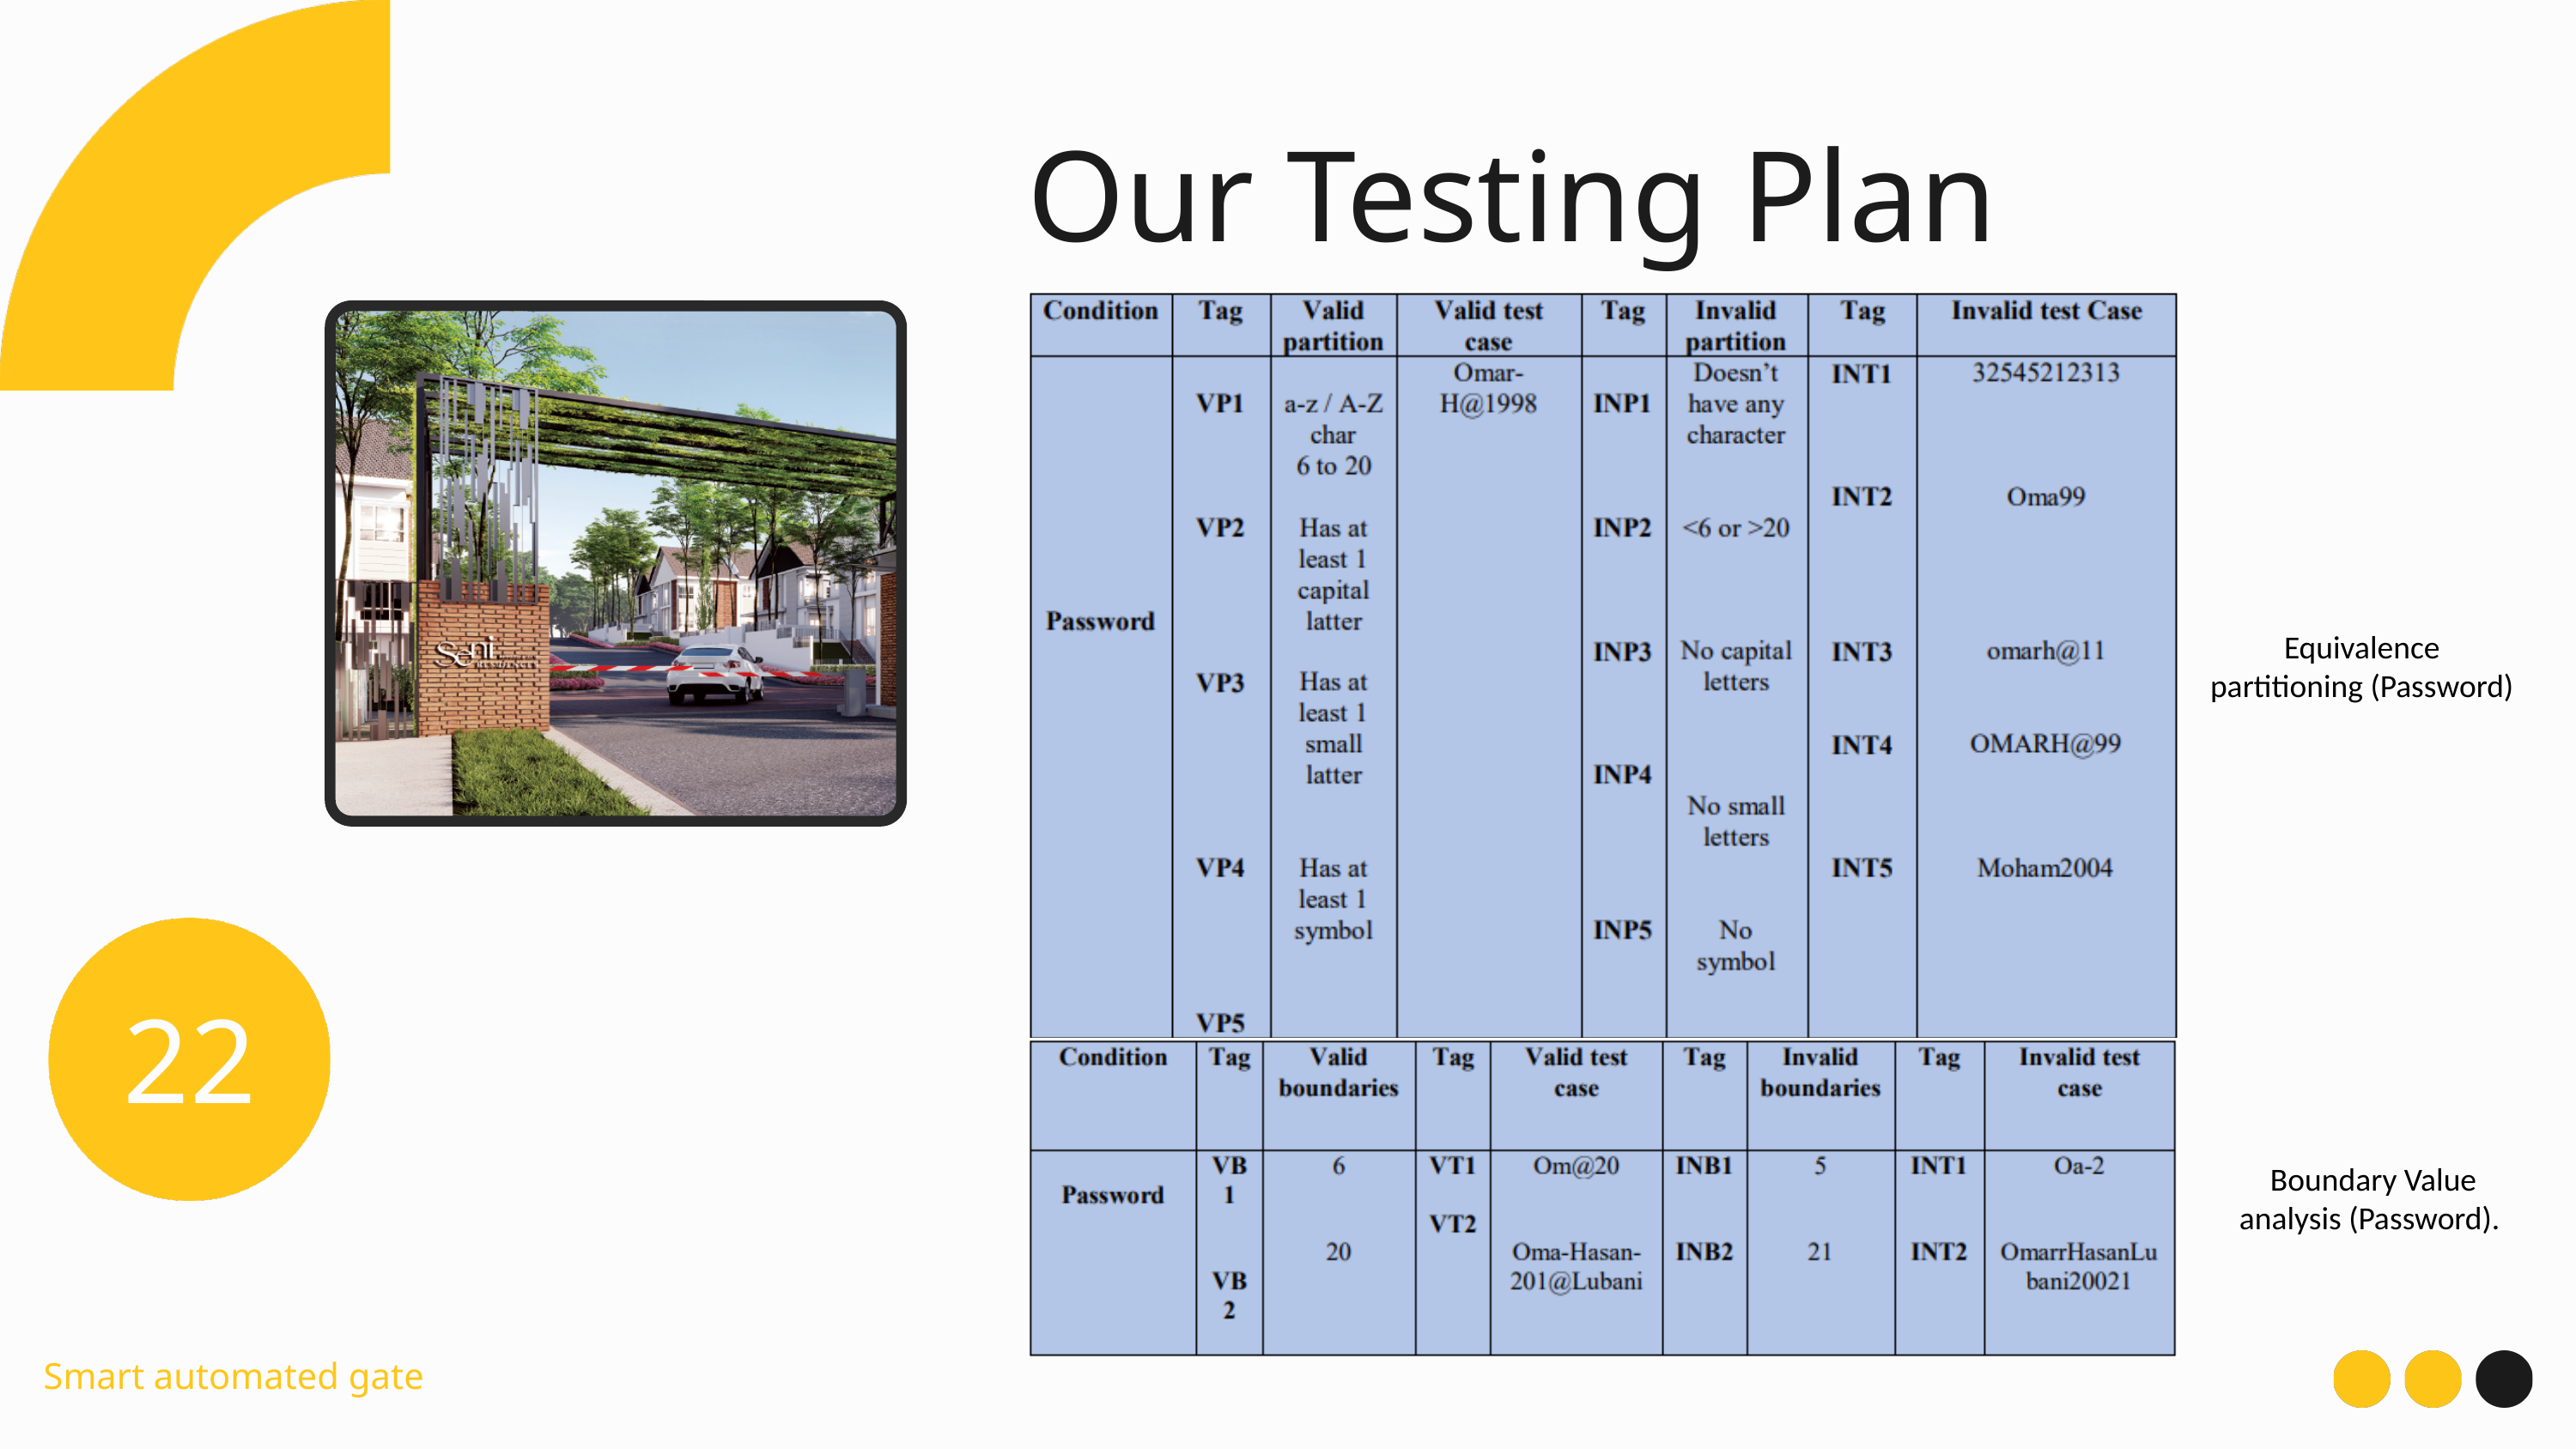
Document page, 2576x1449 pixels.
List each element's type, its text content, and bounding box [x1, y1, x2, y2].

text_box [48, 918, 331, 1201]
picture [1027, 290, 2179, 1358]
text_box Our Testing Plan [1027, 116, 2115, 267]
text_box [2404, 1350, 2462, 1408]
text_box Boundary Value analysis (Password). [2203, 1152, 2543, 1242]
text_box [2333, 1350, 2391, 1408]
text_box Smart automated gate [43, 1353, 475, 1397]
text_box 22 [123, 964, 282, 1127]
text_box [0, 0, 391, 391]
text_box [2476, 1350, 2533, 1408]
text_box Equivalence partitioning (Password) [2191, 620, 2532, 711]
picture [330, 306, 902, 822]
